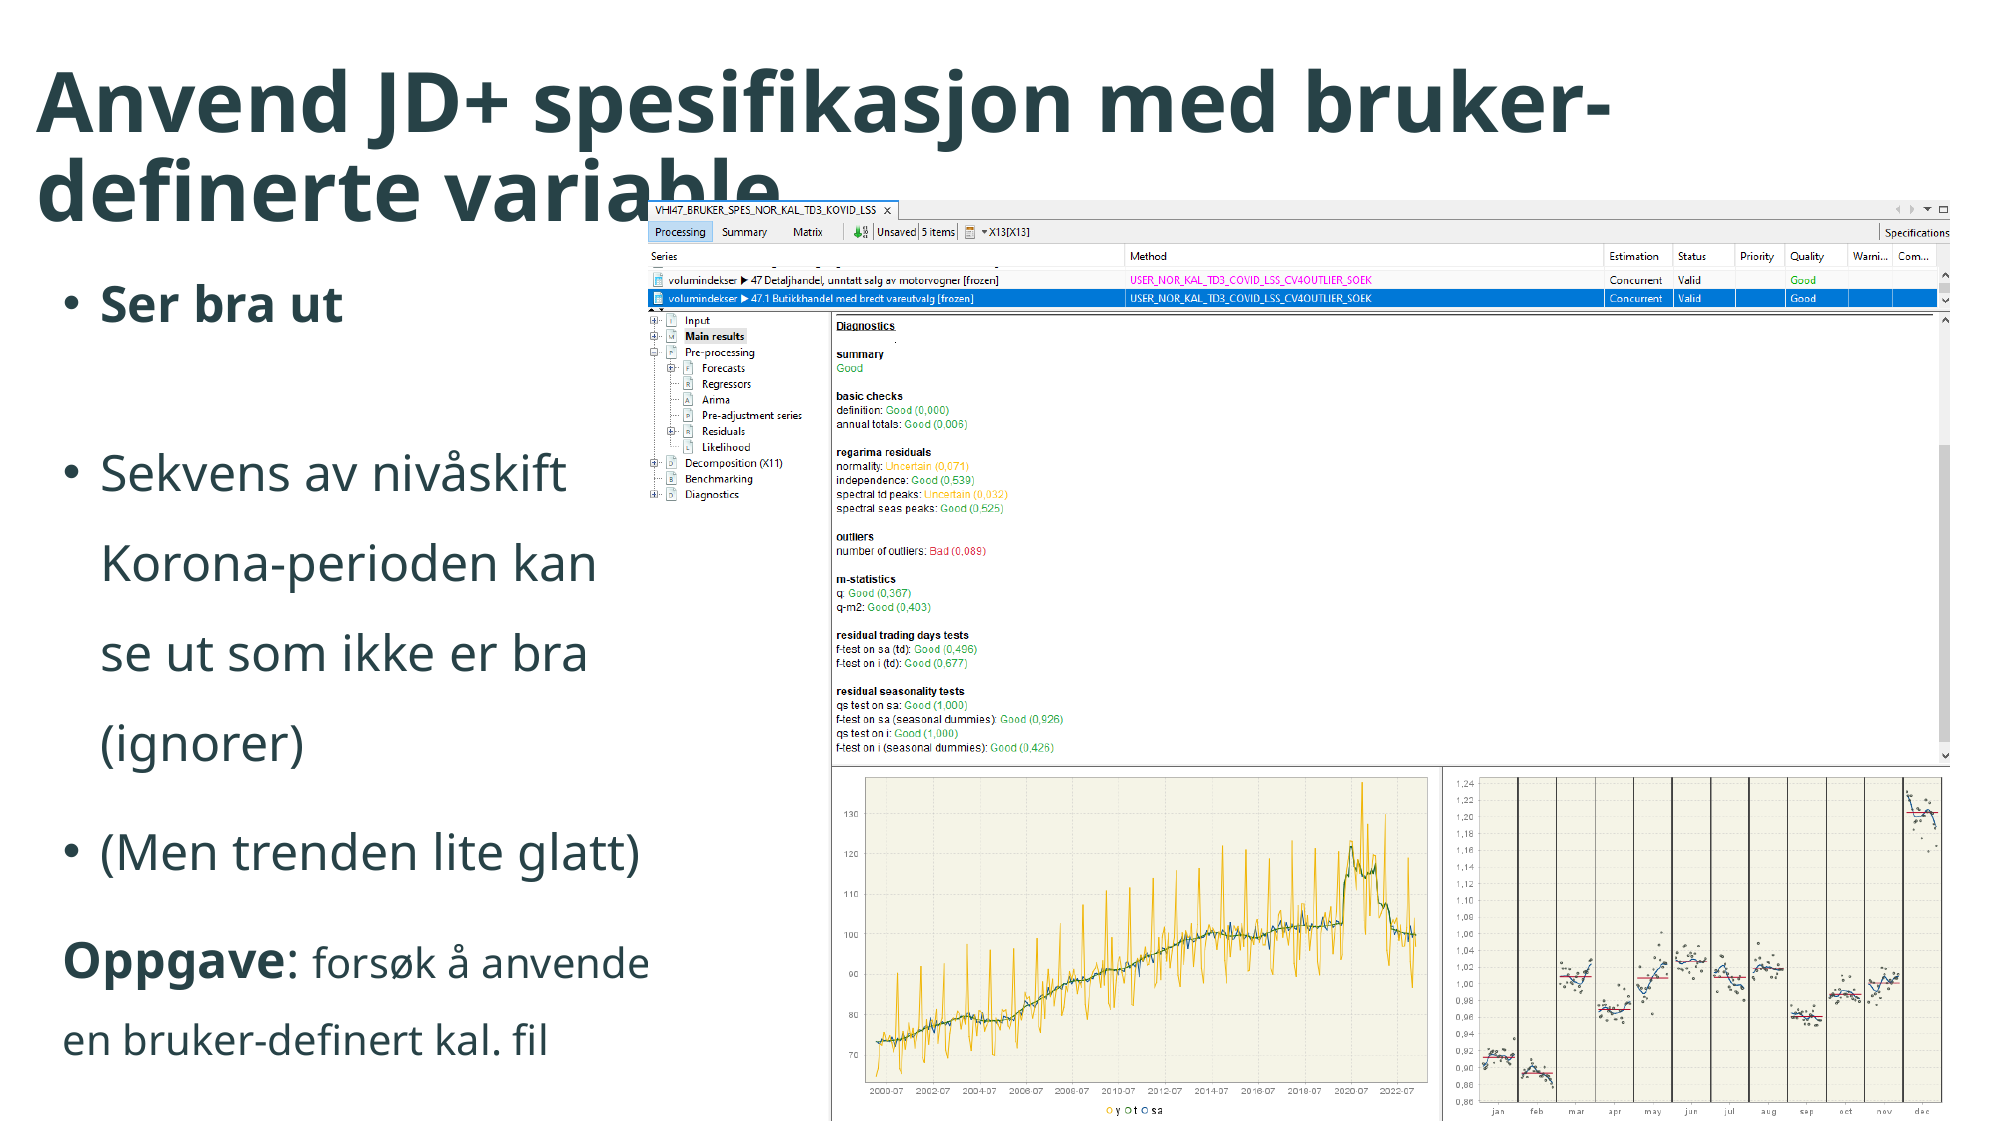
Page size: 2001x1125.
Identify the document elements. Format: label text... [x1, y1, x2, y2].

picture [648, 200, 2000, 1125]
text_box Anvend JD+ spesifikasjon med bruker-definerte variable [21, 46, 2000, 262]
list Ser bra ut Sekvens av nivåskift Korona-perioden kan se ut som ikke er bra (ignorer) (Men trenden lite glatt) Oppgave: forsøk å anvende en bruker-definert kal. fil [47, 262, 648, 1121]
